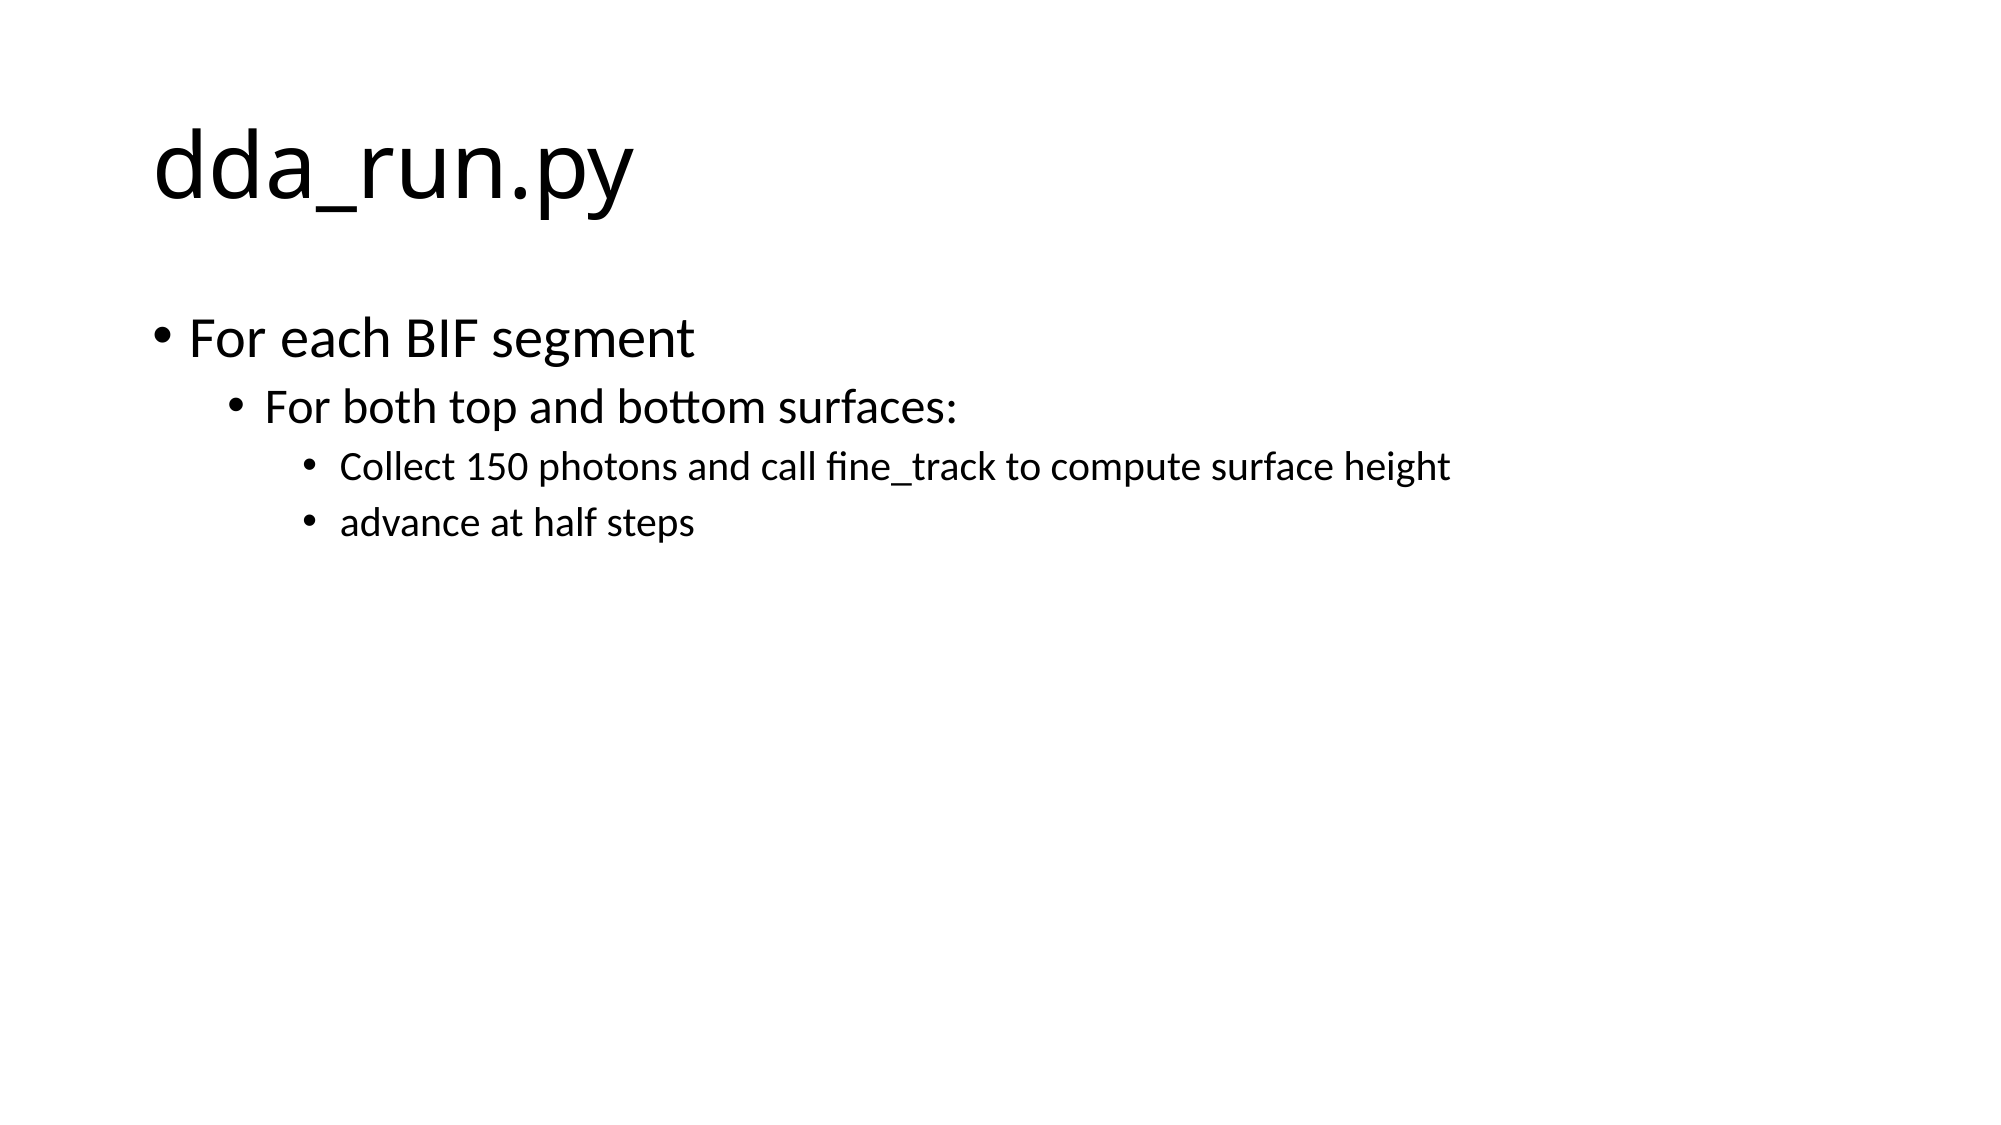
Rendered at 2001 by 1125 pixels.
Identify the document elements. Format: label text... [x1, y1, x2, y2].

list For each BIF segment For both top and bottom surfaces: Collect 150 photons and call fine_track to compute surface height advance at half steps [137, 299, 1863, 1014]
title dda_run.py [137, 59, 1863, 278]
